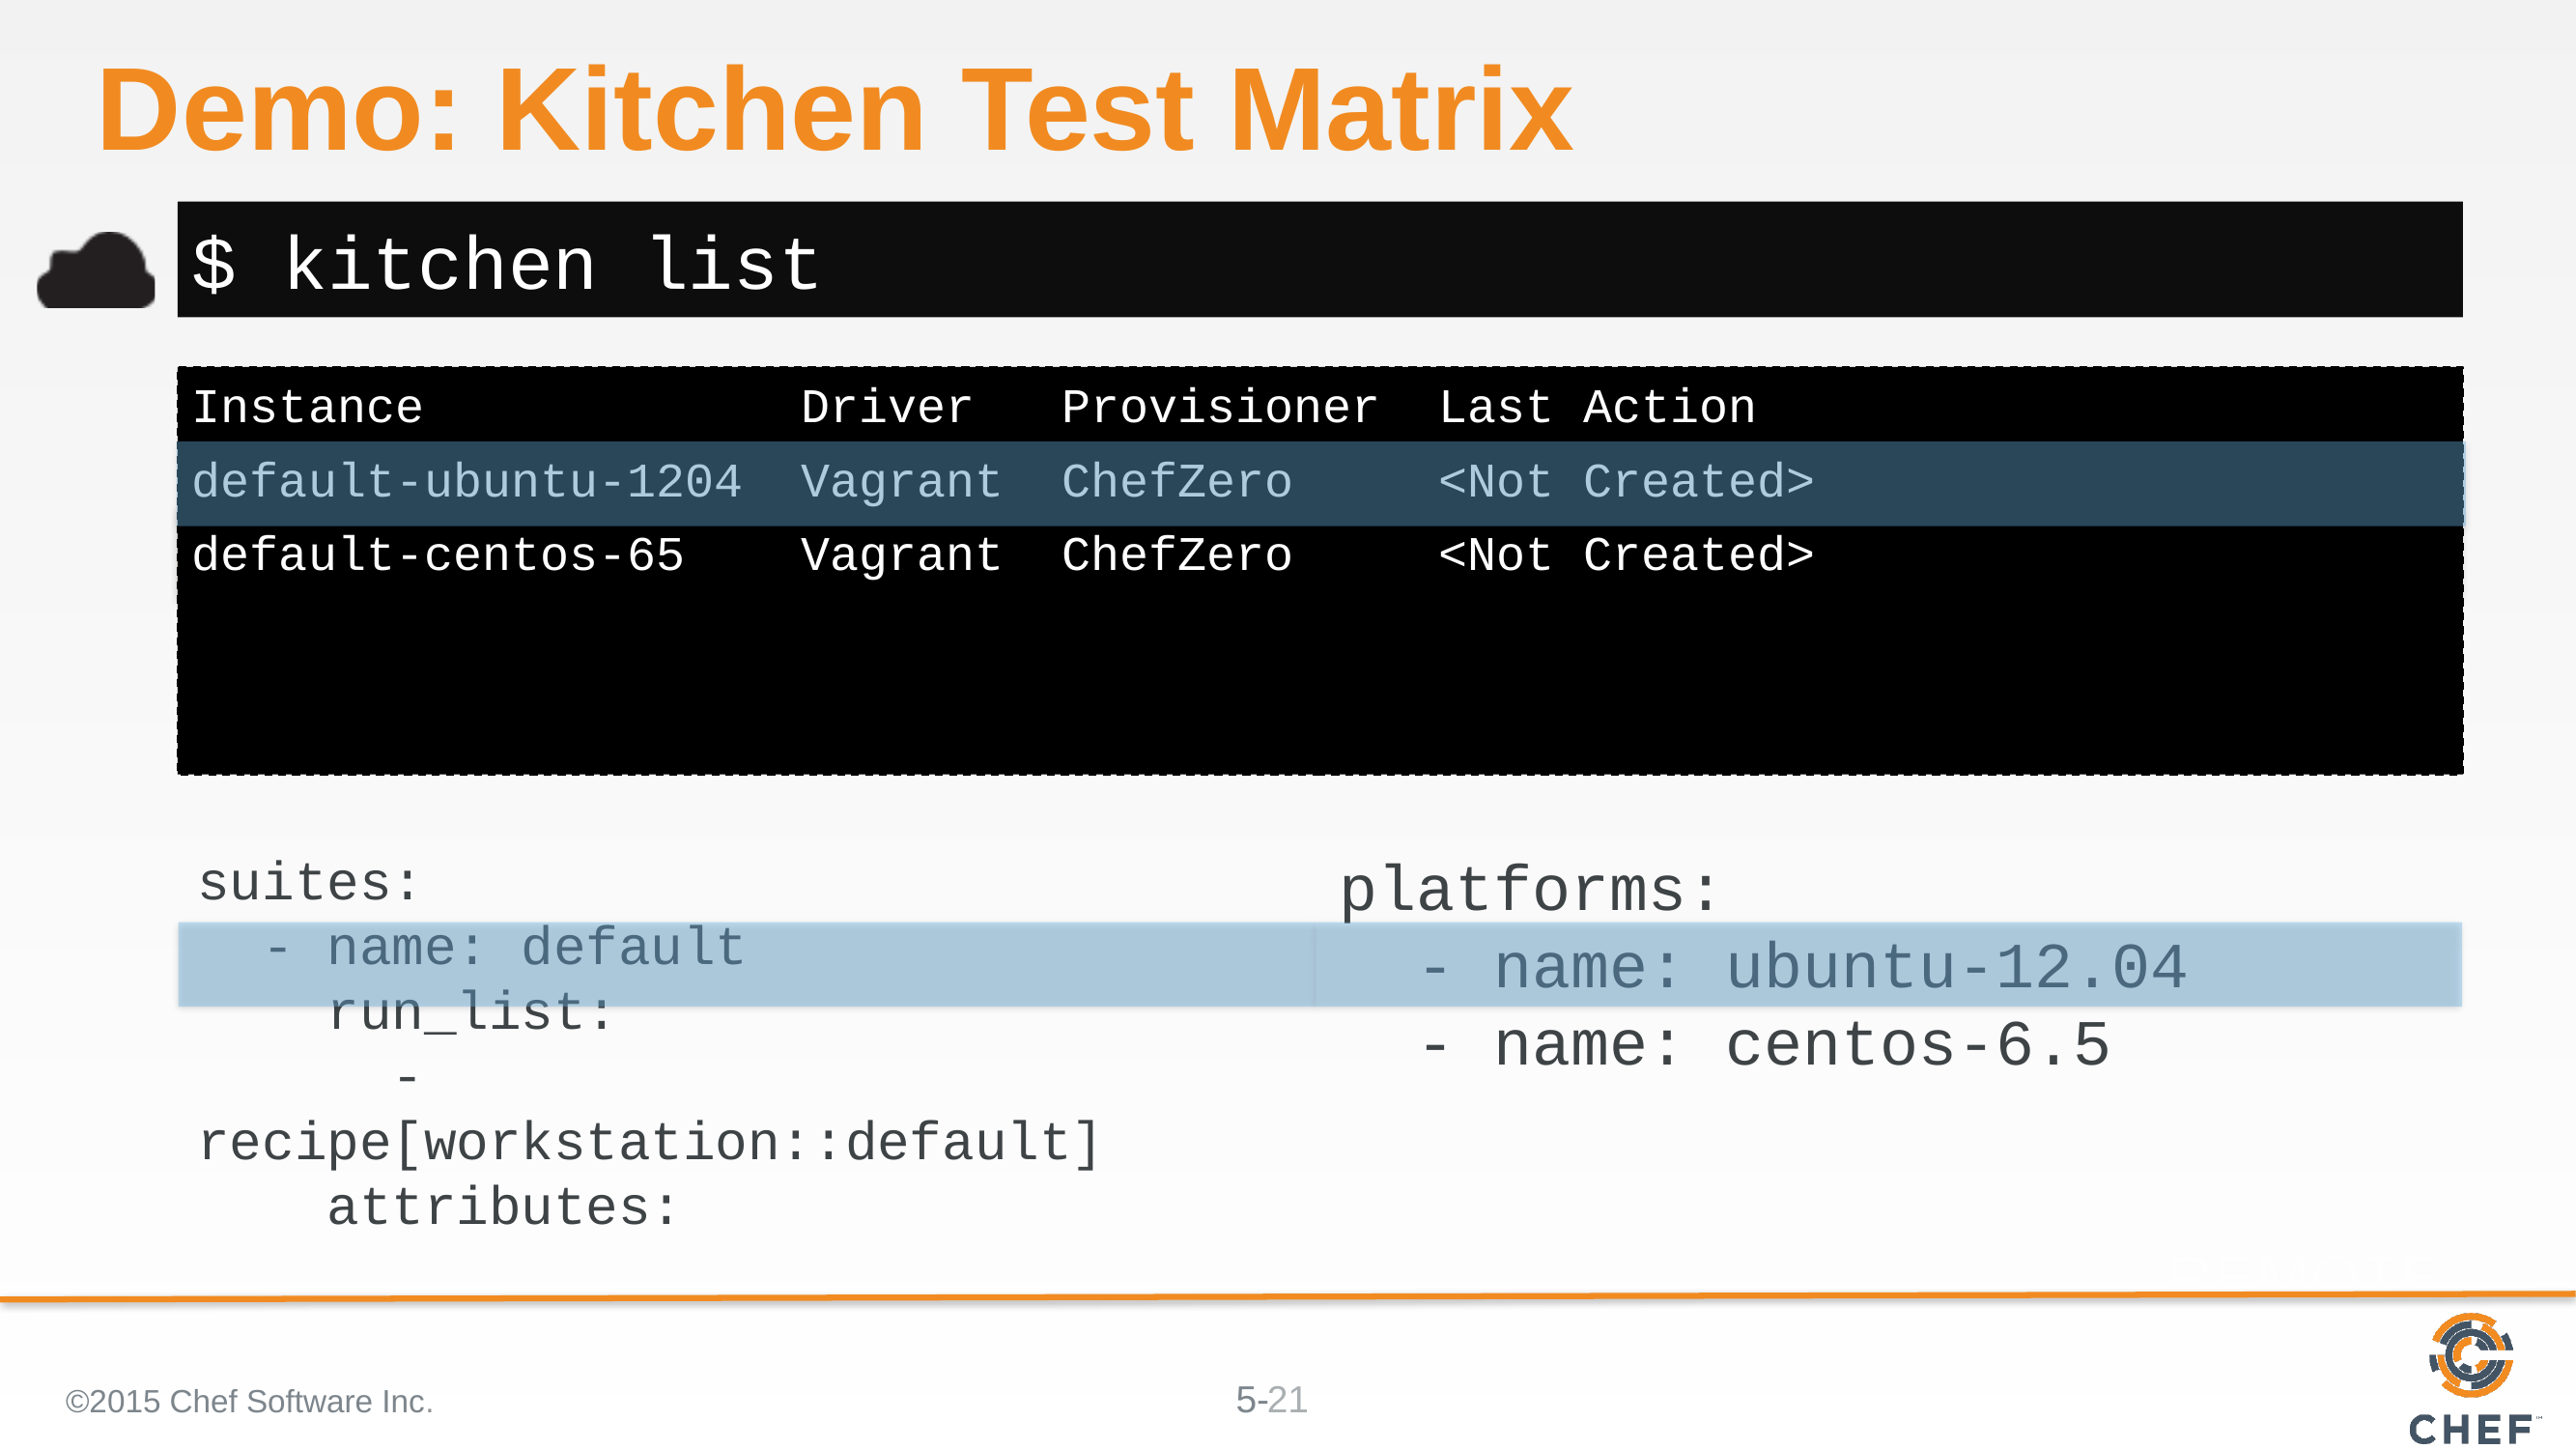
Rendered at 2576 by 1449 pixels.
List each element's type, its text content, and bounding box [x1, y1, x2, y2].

text_box [176, 440, 2467, 526]
list $ kitchen list [177, 201, 2463, 318]
footer ©2015 Chef Software Inc. [51, 1359, 952, 1440]
slide_number 21 [998, 1359, 1578, 1437]
text_box suites: - name: default run_list: - recipe[workstation::default] attributes: [178, 826, 1318, 921]
list Instance Driver Provisioner Last Action default-ubuntu-1204 Vagrant ChefZero <Not Created> default-centos-65 Vagrant ChefZero <Not Created> [177, 366, 2464, 440]
text_box platforms: - name: ubuntu-12.04 - name: centos-6.5 [1318, 1014, 2463, 1256]
picture [2399, 1297, 2550, 1449]
title Demo: Kitchen Test Matrix [96, 48, 2463, 180]
text_box platforms: - name: ubuntu-12.04 - name: centos-6.5 [1318, 826, 2463, 922]
text_box [1316, 922, 2463, 1008]
text_box suites: - name: default run_list: - recipe[workstation::default] attributes: [178, 1015, 1318, 1256]
text_box [178, 922, 1314, 1008]
list Instance Driver Provisioner Last Action default-ubuntu-1204 Vagrant ChefZero <Not Created> default-centos-65 Vagrant ChefZero <Not Created> [177, 535, 2464, 776]
